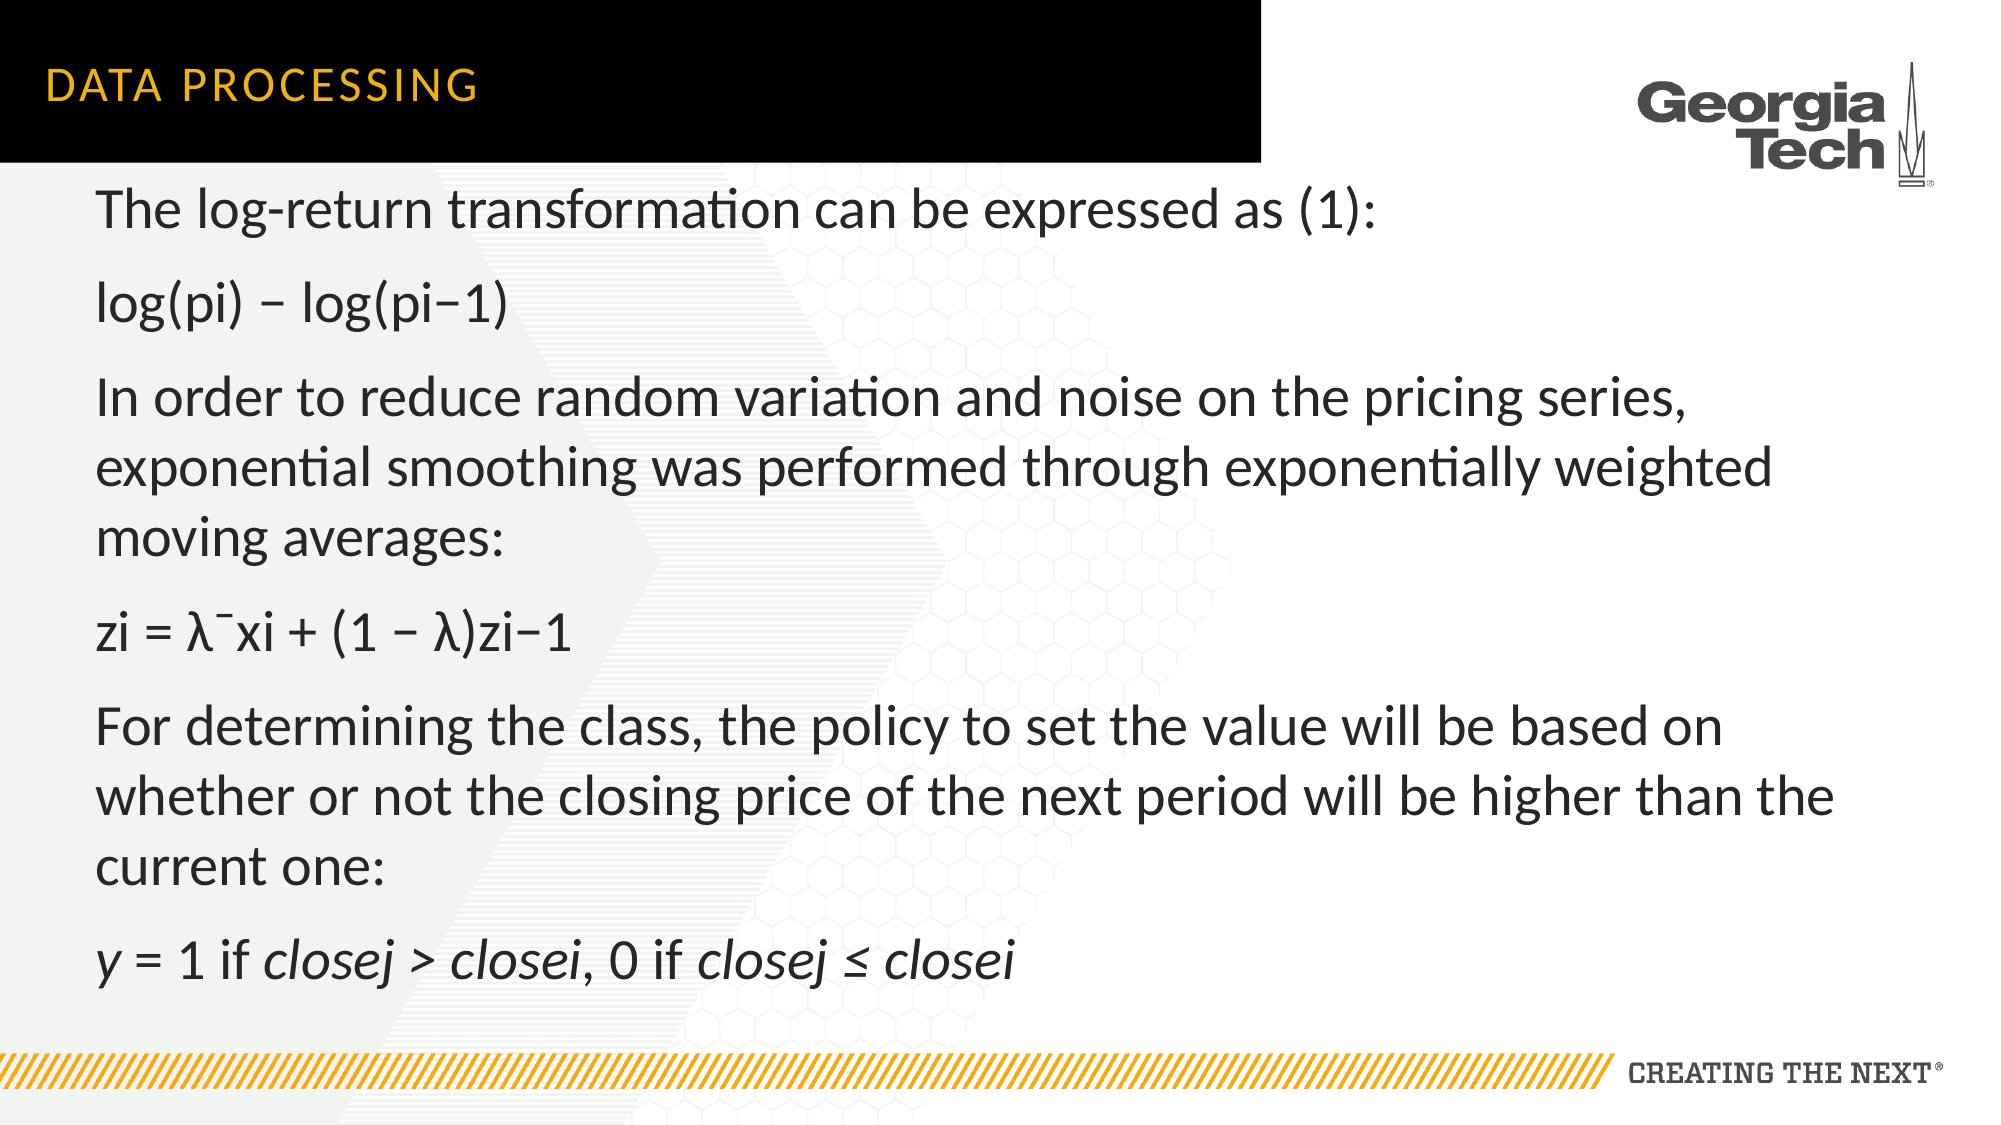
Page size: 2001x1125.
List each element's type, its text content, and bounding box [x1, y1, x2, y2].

list The log-return transformation can be expressed as (1): log(pi) − log(pi−1) In order to reduce random variation and noise on the pricing series, exponential smoothing was performed through exponentially weighted moving averages: zi = λ¯xi + (1 − λ)zi−1 For determining the class, the policy to set the value will be based on whether or not the closing price of the next period will be higher than the current one: y = 1 if closej > closei, 0 if closej ≤ closei [50, 162, 1898, 1053]
picture [0, 0, 2001, 1125]
title Data processing [0, 0, 1262, 163]
